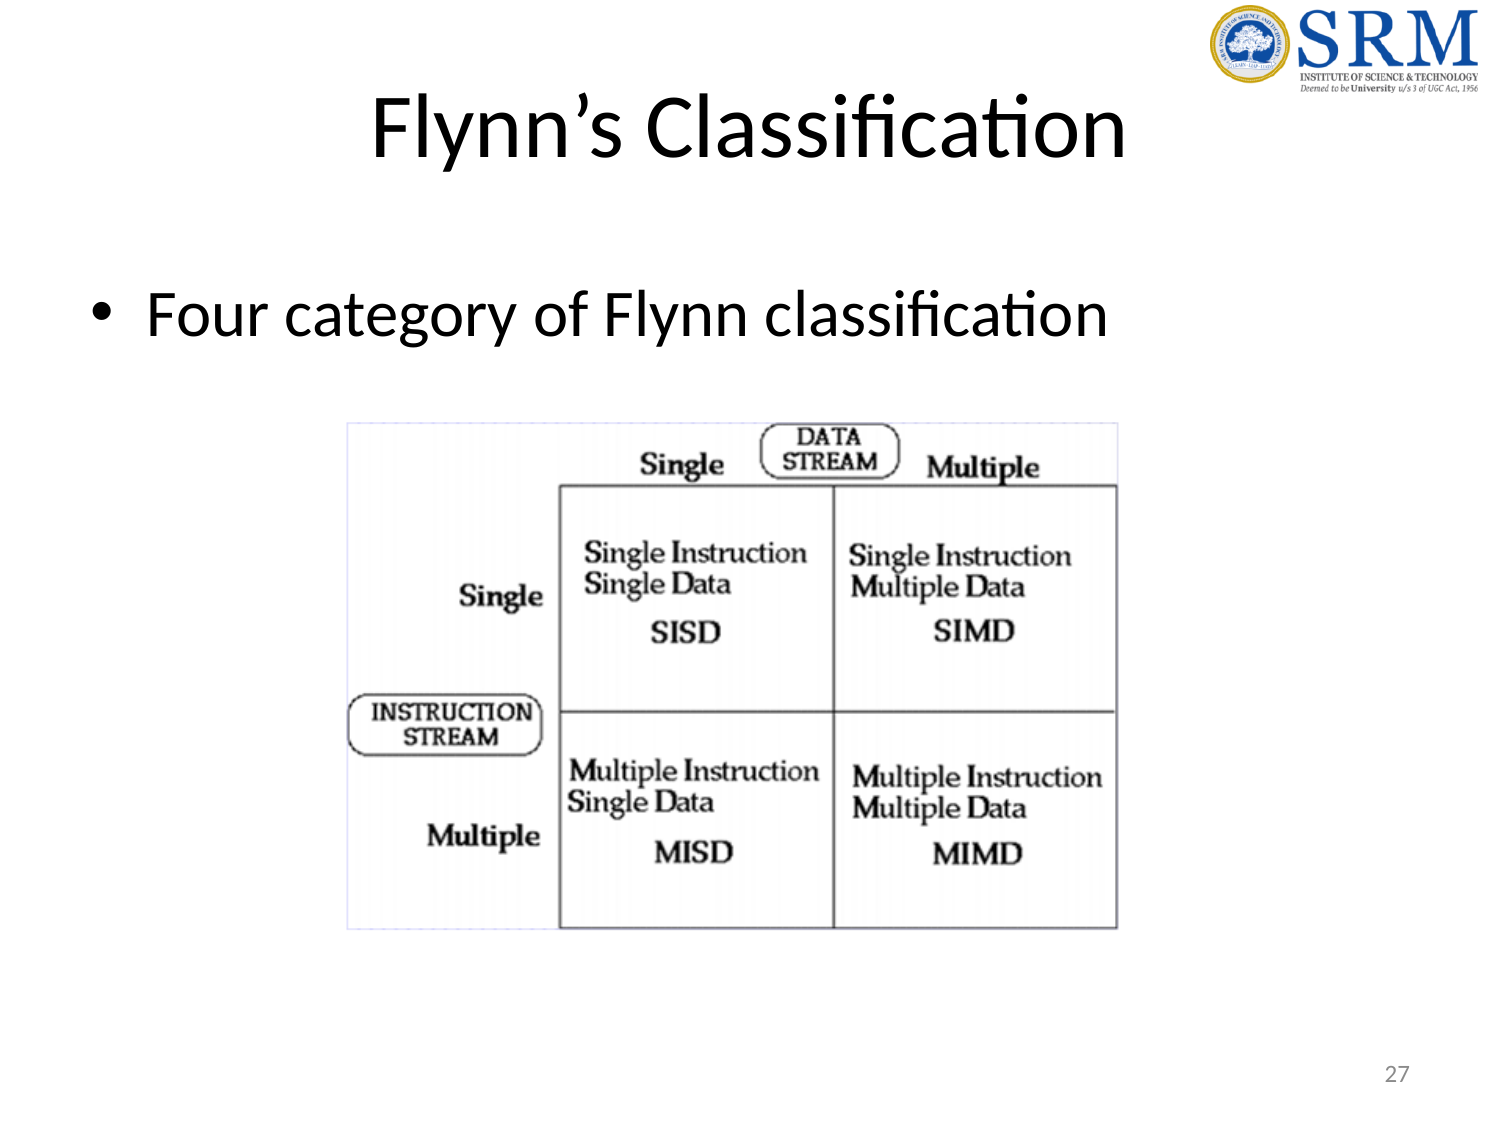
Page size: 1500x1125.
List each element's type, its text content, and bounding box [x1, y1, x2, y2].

picture [339, 421, 1125, 938]
picture [1210, 5, 1478, 93]
title Flynn’s Classification [75, 45, 1425, 233]
list Four category of Flynn classification [75, 262, 1425, 1005]
slide_number 27 [1074, 1042, 1425, 1103]
